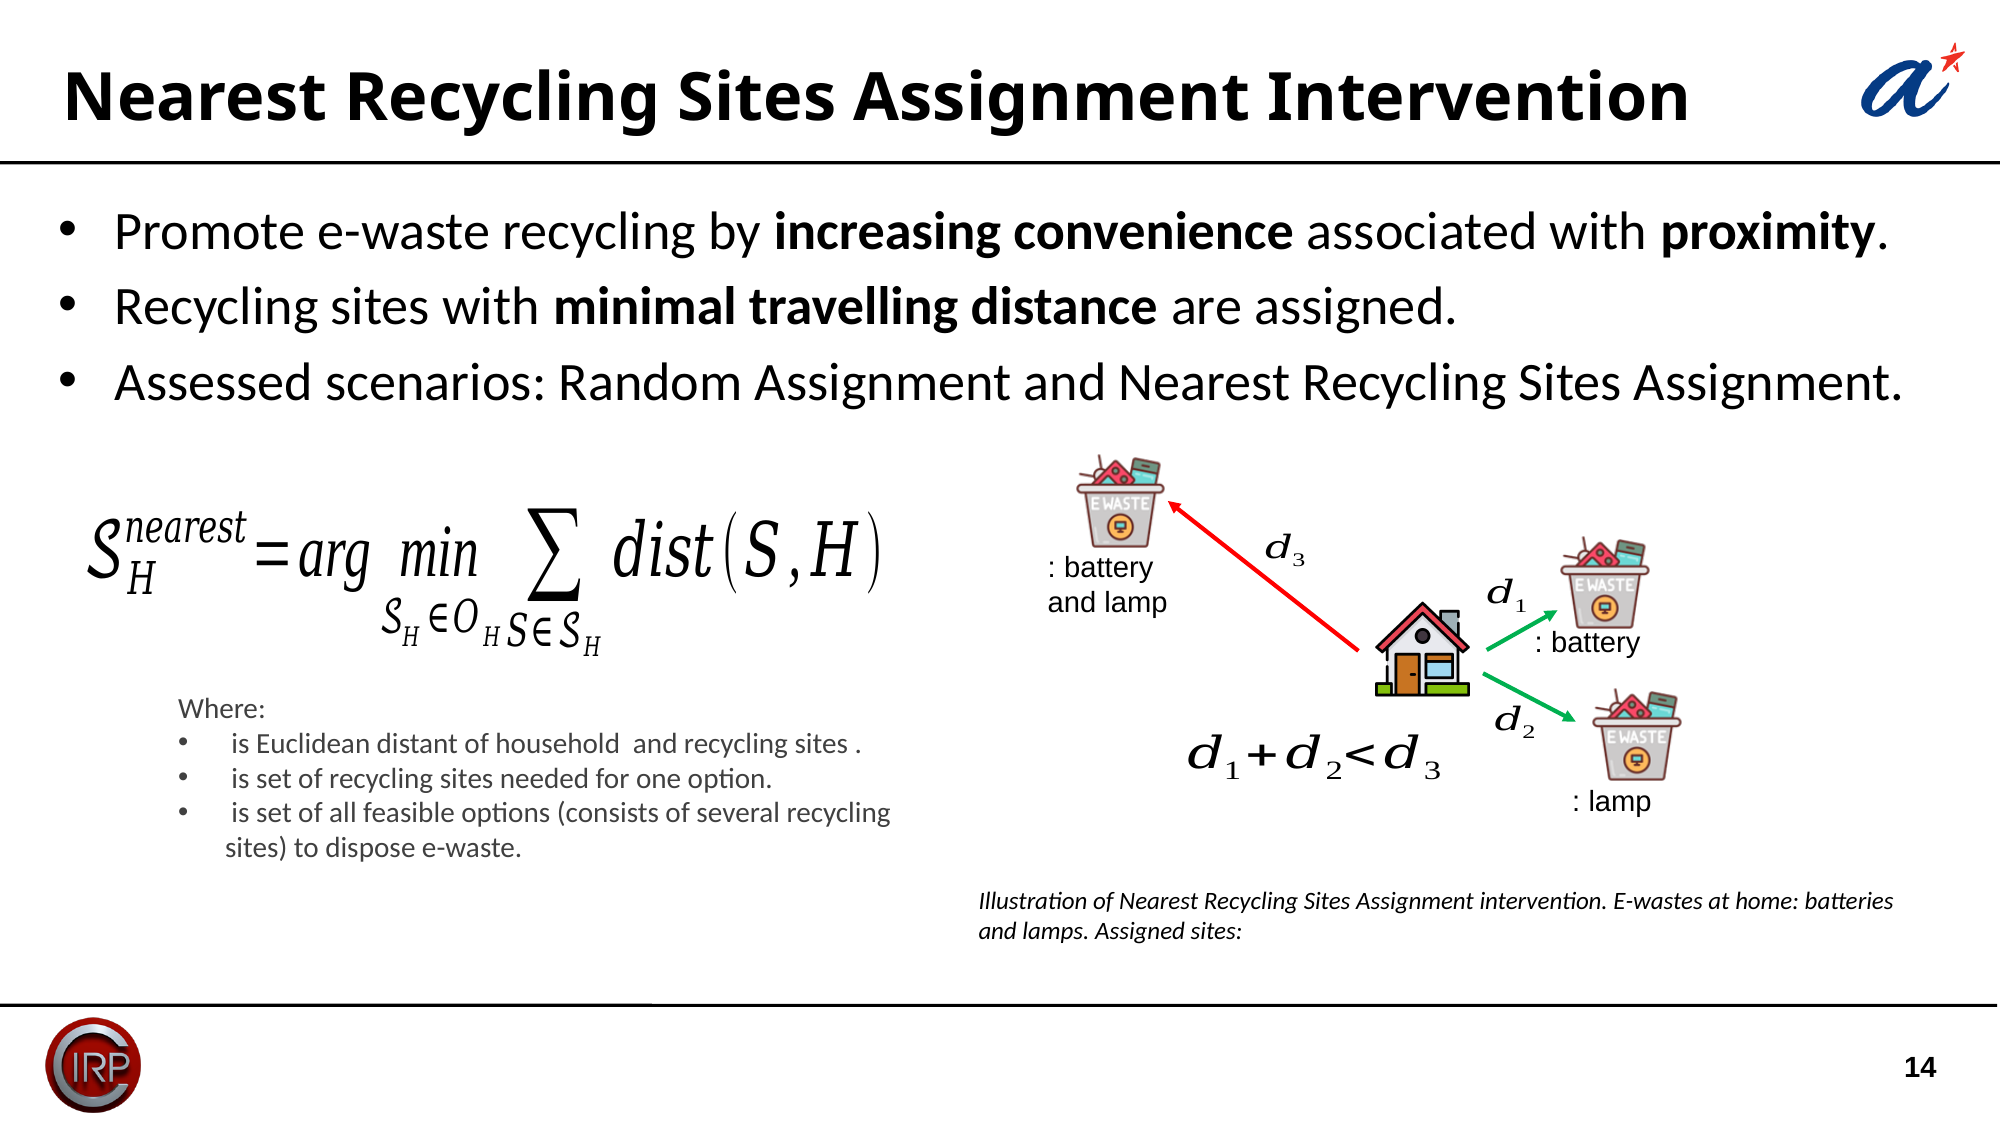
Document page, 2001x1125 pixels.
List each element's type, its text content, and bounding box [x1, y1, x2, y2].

picture [1852, 19, 1973, 140]
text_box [1032, 453, 1718, 826]
picture [45, 1017, 141, 1113]
list Promote e-waste recycling by increasing convenience associated with proximity. Recycling sites with minimal travelling distance are assigned. Assessed scenarios: Random Assignment and Nearest Recycling Sites Assignment. [43, 187, 1952, 499]
title Nearest Recycling Sites Assignment Intervention [47, 37, 1952, 150]
